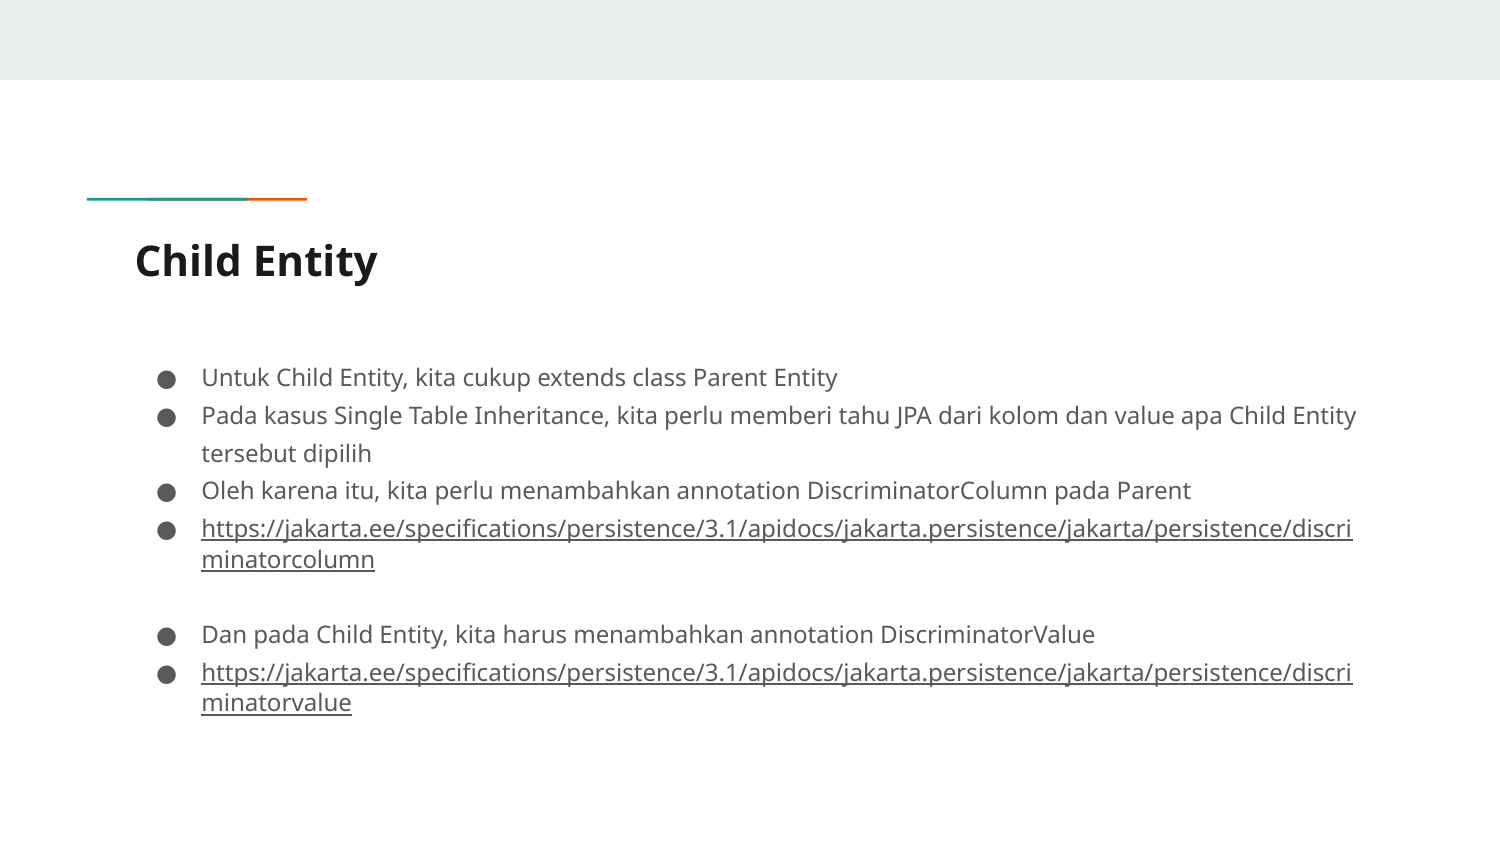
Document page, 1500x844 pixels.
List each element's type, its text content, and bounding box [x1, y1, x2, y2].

title Child Entity [119, 216, 1381, 305]
list Untuk Child Entity, kita cukup extends class Parent Entity Pada kasus Single Table Inheritance, kita perlu memberi tahu JPA dari kolom dan value apa Child Entity tersebut dipilih Oleh karena itu, kita perlu menambahkan annotation DiscriminatorColumn pada Parent https://jakarta.ee/specifications/persistence/3.1/apidocs/jakarta.persistence/jakarta/persistence/discriminatorcolumn Dan pada Child Entity, kita harus menambahkan annotation DiscriminatorValue https://jakarta.ee/specifications/persistence/3.1/apidocs/jakarta.persistence/jakarta/persistence/discriminatorvalue [119, 341, 1381, 712]
